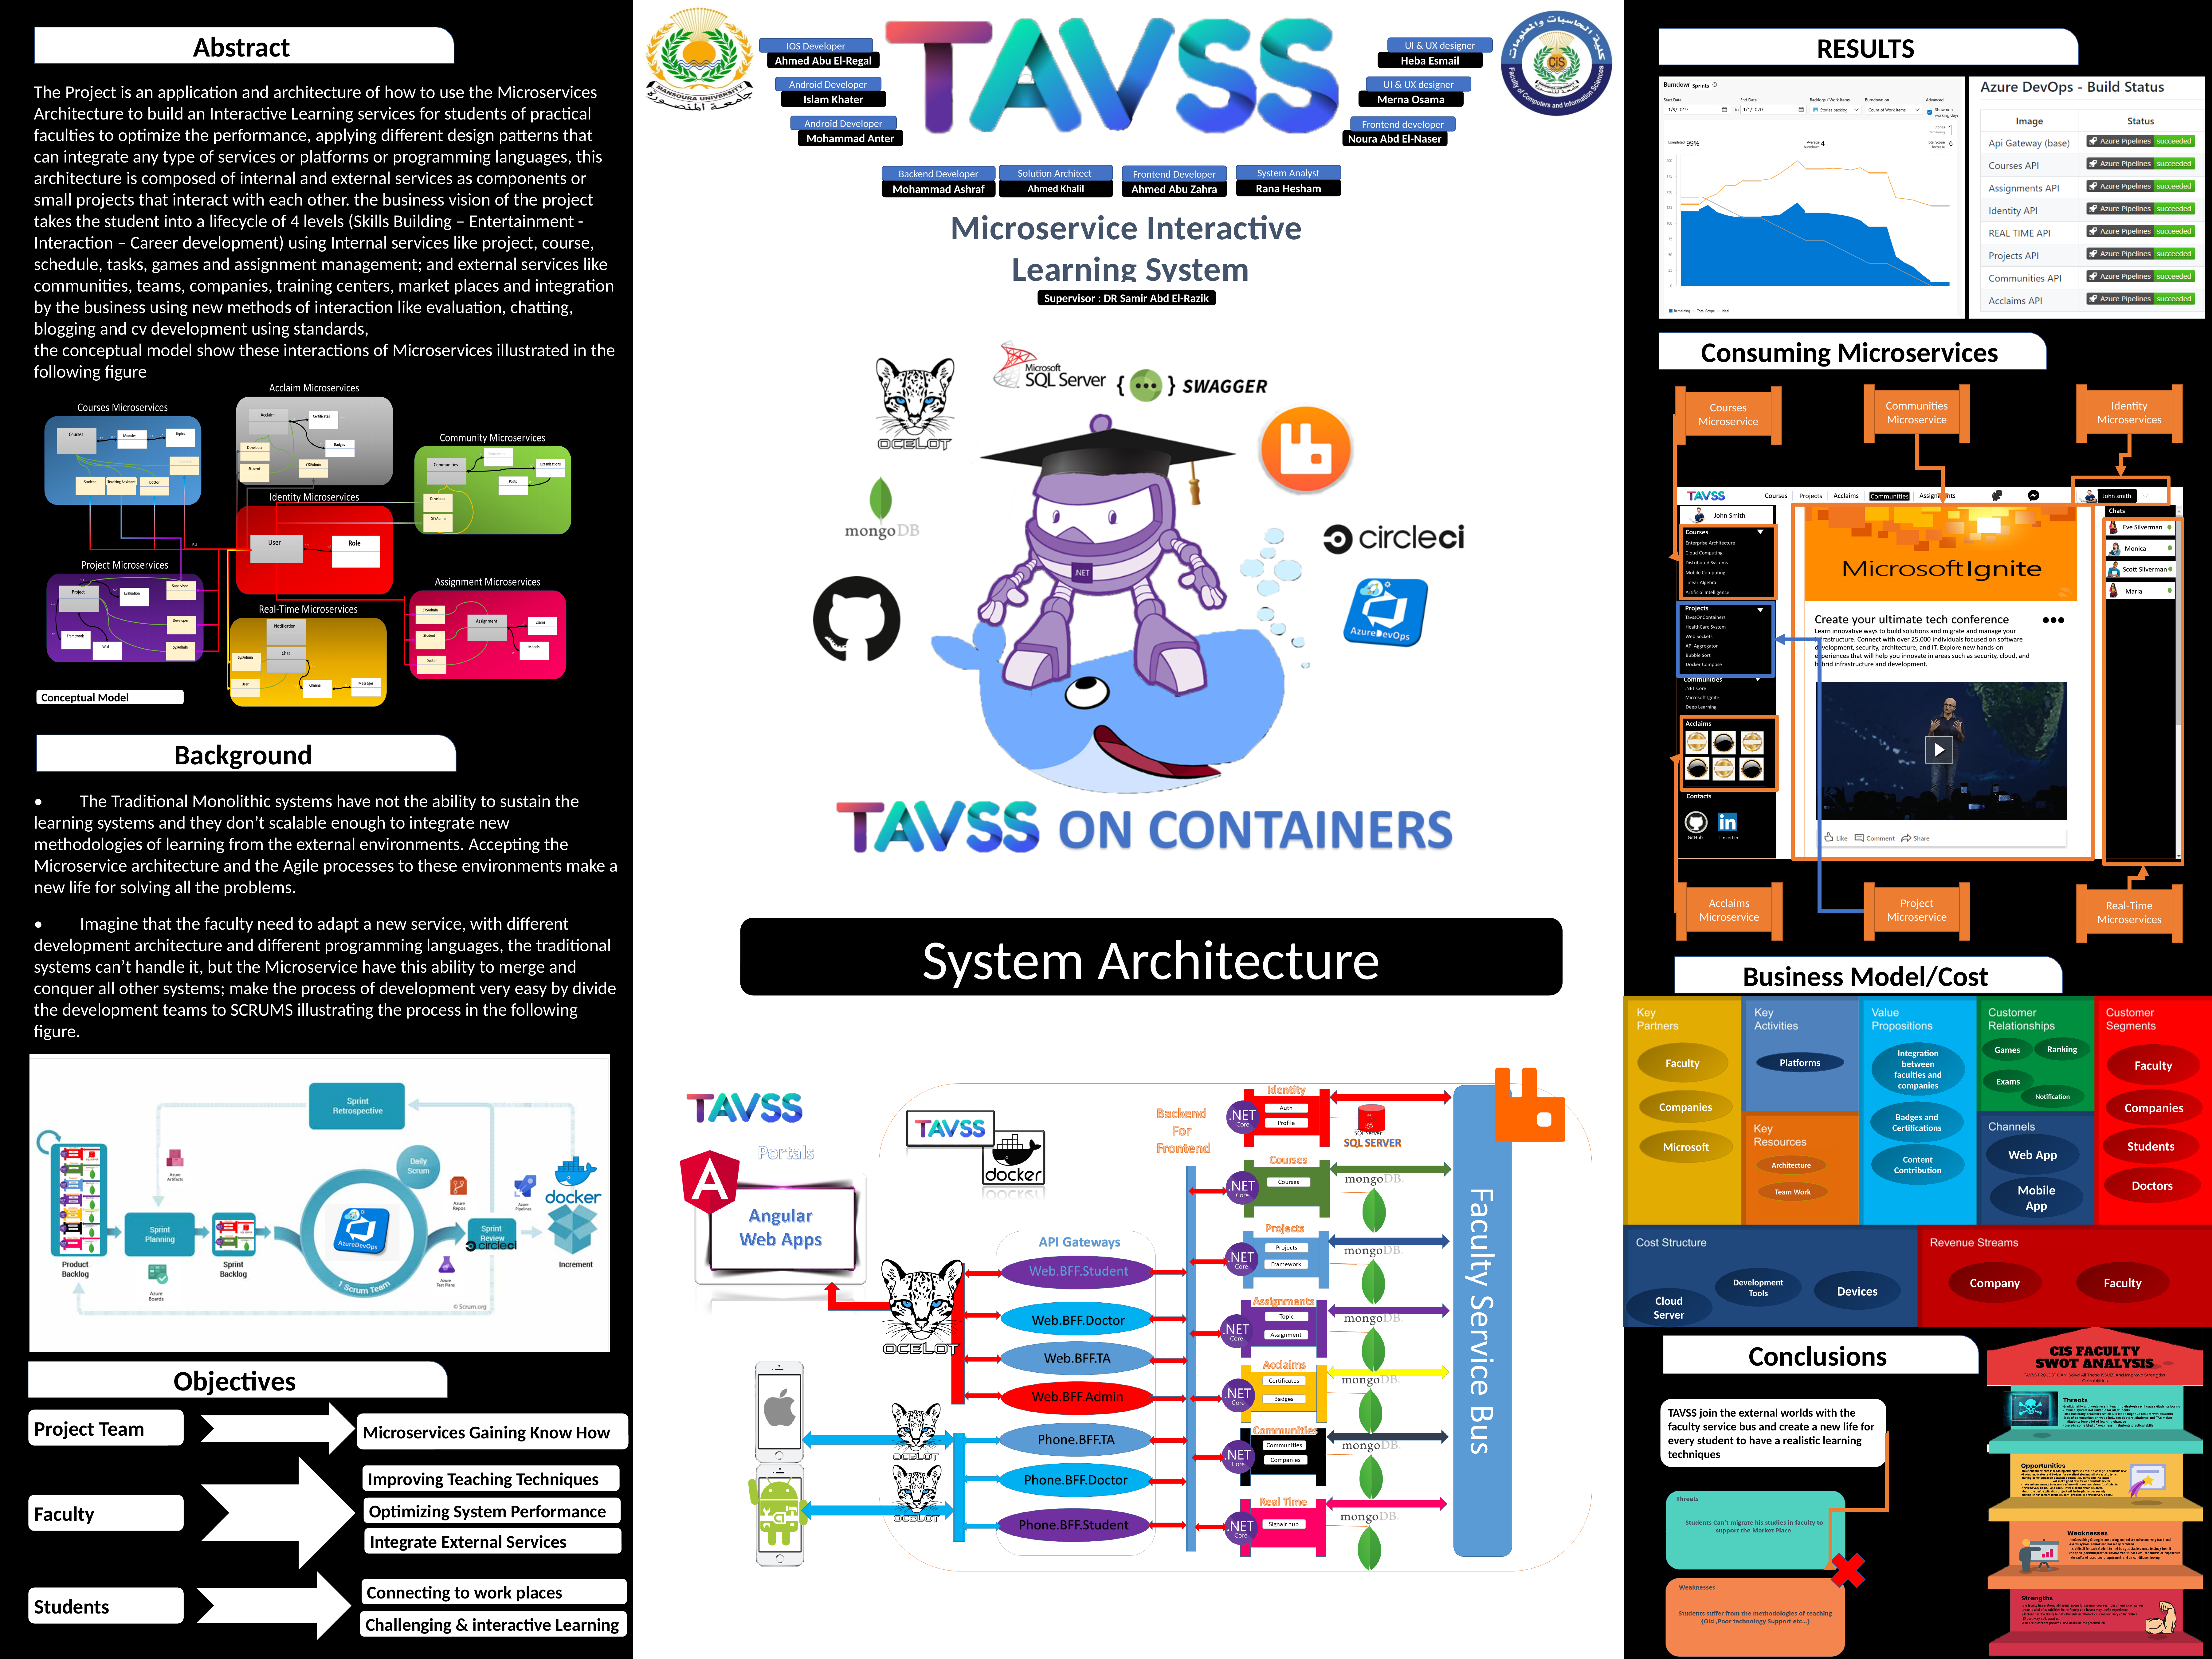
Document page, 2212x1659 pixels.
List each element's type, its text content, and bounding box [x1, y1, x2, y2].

picture [1921, 1063, 1925, 1067]
text_box Ahmed Abu Zahra [1122, 188, 1227, 197]
picture [1904, 1169, 1908, 1173]
picture [1913, 1052, 1916, 1057]
picture [1893, 1010, 1899, 1016]
picture [1911, 1116, 1914, 1121]
text_box IOS Developer [760, 38, 833, 53]
picture [1908, 1024, 1909, 1030]
text_box Consuming Microservices [1658, 332, 2047, 370]
text_box Islam Khater [781, 91, 833, 107]
picture [21, 361, 600, 735]
picture [1935, 1084, 1938, 1088]
text_box [1959, 384, 1970, 443]
picture [1623, 996, 2212, 1659]
text_box [1959, 882, 1970, 941]
picture [1497, 7, 1616, 120]
text_box The Project is an application and architecture of how to use the Microservices Architecture to build an Interactive Learning services for students of practical faculties to optimize the performance, applying different design patterns that can integrate any type of services or platforms or programming languages, this architecture is composed of internal and external services as components or small projects that interact with each other. the business vision of the project takes the student into a lifecycle of 4 levels (Skills Building – Entertainment - Interaction – Career development) using Internal services like project, course, schedule, tasks, games and assignment management; and external services like communities, teams, companies, training centers, market places and integration by the business using new methods of interaction like evaluation, chatting, blogging and cv development using standards, the conceptual model show these interactions of Microservices illustrated in the following figure [29, 78, 627, 384]
picture [833, 0, 1398, 188]
text_box [1676, 882, 1687, 941]
picture [1907, 1084, 1913, 1088]
text_box Challenging & interactive Learning [359, 1610, 628, 1637]
picture [1915, 1084, 1918, 1090]
text_box • Imagine that the faculty need to adapt a new service, with different development architecture and different programming languages, the traditional systems can’t handle it, but the Microservice have this ability to merge and conquer all other systems; make the process of development very easy by divide the development teams to SCRUMS illustrating the process in the following figure. [29, 909, 627, 1043]
text_box Students [28, 1587, 184, 1624]
picture [1919, 1127, 1923, 1131]
picture [1895, 1168, 1898, 1173]
picture [1903, 1157, 1907, 1163]
text_box [2172, 884, 2183, 943]
text_box Background [36, 735, 457, 772]
text_box Ahmed Khalil [999, 188, 1113, 198]
picture [1918, 1167, 1921, 1173]
picture [1910, 1125, 1914, 1131]
picture [1879, 1010, 1884, 1016]
text_box Heba Esmail [1398, 53, 1483, 68]
picture [1887, 1010, 1892, 1016]
text_box [2076, 884, 2087, 943]
picture [1928, 1024, 1932, 1030]
text_box [2076, 384, 2087, 443]
picture [1921, 1158, 1924, 1163]
picture [1919, 1116, 1922, 1120]
picture [1931, 1063, 1934, 1067]
picture [1926, 1063, 1929, 1067]
picture [1915, 1063, 1920, 1067]
text_box Ahmed Abu El-Regal [767, 53, 833, 68]
text_box [1864, 882, 1875, 941]
picture [1924, 1125, 1928, 1131]
picture [1925, 1116, 1928, 1120]
picture [1938, 1072, 1941, 1077]
text_box UI & UX designer [1398, 37, 1493, 53]
text_box Microservice Interactive Learning System [946, 202, 1308, 282]
picture [1905, 1051, 1908, 1056]
text_box Identity Microservices [2087, 390, 2172, 434]
picture [639, 2, 760, 116]
text_box [1675, 386, 1686, 445]
text_box Rana Hesham [1236, 188, 1341, 197]
text_box [195, 1570, 353, 1642]
picture [1895, 1072, 1897, 1077]
picture [1907, 1063, 1911, 1067]
picture [1915, 1116, 1918, 1120]
text_box Connecting to work places [361, 1578, 628, 1605]
text_box • The Traditional Monolithic systems have not the ability to sustain the learning systems and they don’t scalable enough to integrate new methodologies of learning from the external environments. Accepting the Microservice architecture and the Agile processes to these environments make a new life for solving all the problems. [29, 787, 627, 899]
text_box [1773, 639, 1864, 912]
picture [29, 1053, 610, 1352]
picture [1896, 1115, 1900, 1120]
text_box Courses Microservice [1686, 392, 1771, 436]
text_box [199, 1400, 356, 1457]
picture [1902, 1024, 1906, 1030]
picture [1908, 1158, 1912, 1163]
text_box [1676, 753, 1682, 912]
picture [1902, 1125, 1909, 1131]
picture [1913, 1158, 1917, 1162]
text_box [2073, 477, 2169, 487]
text_box Communities Microservice [1875, 390, 1959, 434]
text_box Mohammad Anter [798, 130, 833, 146]
text_box Objectives [28, 1361, 448, 1398]
text_box Real-Time Microservices [2087, 889, 2172, 934]
text_box Project Team [28, 1409, 184, 1446]
text_box Optimizing System Performance [363, 1497, 622, 1524]
text_box Mohammad Ashraf [881, 188, 996, 198]
picture [1900, 1169, 1903, 1173]
picture [1912, 1169, 1915, 1173]
picture [1931, 1084, 1934, 1088]
text_box Frontend developer [1398, 116, 1456, 132]
picture [1902, 1061, 1906, 1067]
text_box e [633, 0, 1624, 1659]
text_box UI & UX designer [1398, 76, 1472, 92]
picture [1897, 1127, 1901, 1131]
text_box TAVSS join the external worlds with the faculty service bus and create a new life for every student to have a realistic learning techniques [1660, 1398, 1887, 1468]
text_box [1861, 1433, 1887, 1557]
text_box Acclaims Microservice [1687, 887, 1771, 932]
picture [667, 282, 1590, 995]
text_box [2104, 859, 2183, 865]
picture [1893, 1125, 1896, 1131]
picture [1902, 1073, 1905, 1078]
picture [1934, 1127, 1937, 1131]
picture [1898, 1073, 1901, 1077]
picture [1938, 1169, 1941, 1173]
picture [1659, 76, 1965, 319]
text_box Microservices Gaining Know How [356, 1413, 629, 1450]
text_box Conclusions [1663, 1335, 1979, 1374]
text_box Business Model/Cost [1674, 956, 2063, 994]
picture [1676, 487, 2183, 859]
text_box Integrate External Services [364, 1527, 622, 1554]
picture [1665, 1486, 1847, 1659]
text_box Merna Osama [1398, 92, 1464, 107]
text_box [2124, 870, 2149, 884]
picture [1924, 1051, 1928, 1056]
picture [649, 1066, 1608, 1588]
picture [1928, 1073, 1932, 1077]
picture [1934, 1114, 1938, 1120]
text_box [1894, 456, 1965, 482]
picture [1926, 1158, 1929, 1162]
text_box [1771, 386, 1782, 445]
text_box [2103, 451, 2147, 460]
text_box [199, 1454, 356, 1571]
picture [1935, 1052, 1938, 1056]
picture [1920, 1052, 1923, 1056]
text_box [1675, 416, 1681, 562]
picture [1924, 1084, 1927, 1088]
picture [1902, 1084, 1906, 1088]
picture [1969, 76, 2205, 319]
text_box Noura Abd El-Naser [1398, 132, 1448, 147]
picture [1872, 1008, 1879, 1016]
picture [1927, 1168, 1932, 1173]
text_box [2172, 384, 2183, 443]
picture [1911, 1061, 1914, 1067]
text_box [1771, 882, 1783, 941]
text_box Project Microservice [1875, 887, 1959, 932]
picture [1906, 1073, 1909, 1077]
text_box Android Developer [775, 76, 833, 91]
picture [1929, 1116, 1933, 1120]
picture [1922, 1024, 1927, 1030]
text_box [1864, 384, 1875, 443]
text_box Abstract [34, 27, 455, 64]
picture [1918, 1157, 1920, 1162]
picture [1918, 1073, 1922, 1078]
picture [1915, 1024, 1921, 1030]
picture [1913, 1072, 1917, 1077]
text_box [1847, 1552, 1866, 1588]
picture [1932, 1169, 1936, 1173]
picture [1929, 1127, 1933, 1131]
picture [1880, 1024, 1888, 1030]
picture [1930, 1052, 1933, 1056]
picture [1930, 1157, 1932, 1162]
picture [1901, 1052, 1904, 1056]
picture [1923, 1073, 1925, 1078]
picture [1939, 1127, 1941, 1131]
picture [1916, 1127, 1918, 1131]
picture [1906, 1114, 1909, 1120]
picture [1898, 1084, 1901, 1088]
picture [1909, 1168, 1911, 1173]
text_box Android Developer [790, 116, 833, 130]
picture [1919, 1084, 1923, 1088]
text_box Improving Teaching Techniques [362, 1465, 620, 1492]
picture [1872, 1022, 1878, 1030]
picture [1901, 1116, 1904, 1120]
picture [1923, 1169, 1926, 1173]
text_box RESULTS [1658, 28, 2079, 65]
text_box Faculty [28, 1494, 184, 1532]
picture [1889, 1024, 1901, 1032]
picture [1885, 1008, 1886, 1016]
picture [1909, 1022, 1914, 1030]
picture [1908, 1052, 1912, 1056]
picture [1934, 1073, 1936, 1077]
picture [1917, 1052, 1919, 1056]
